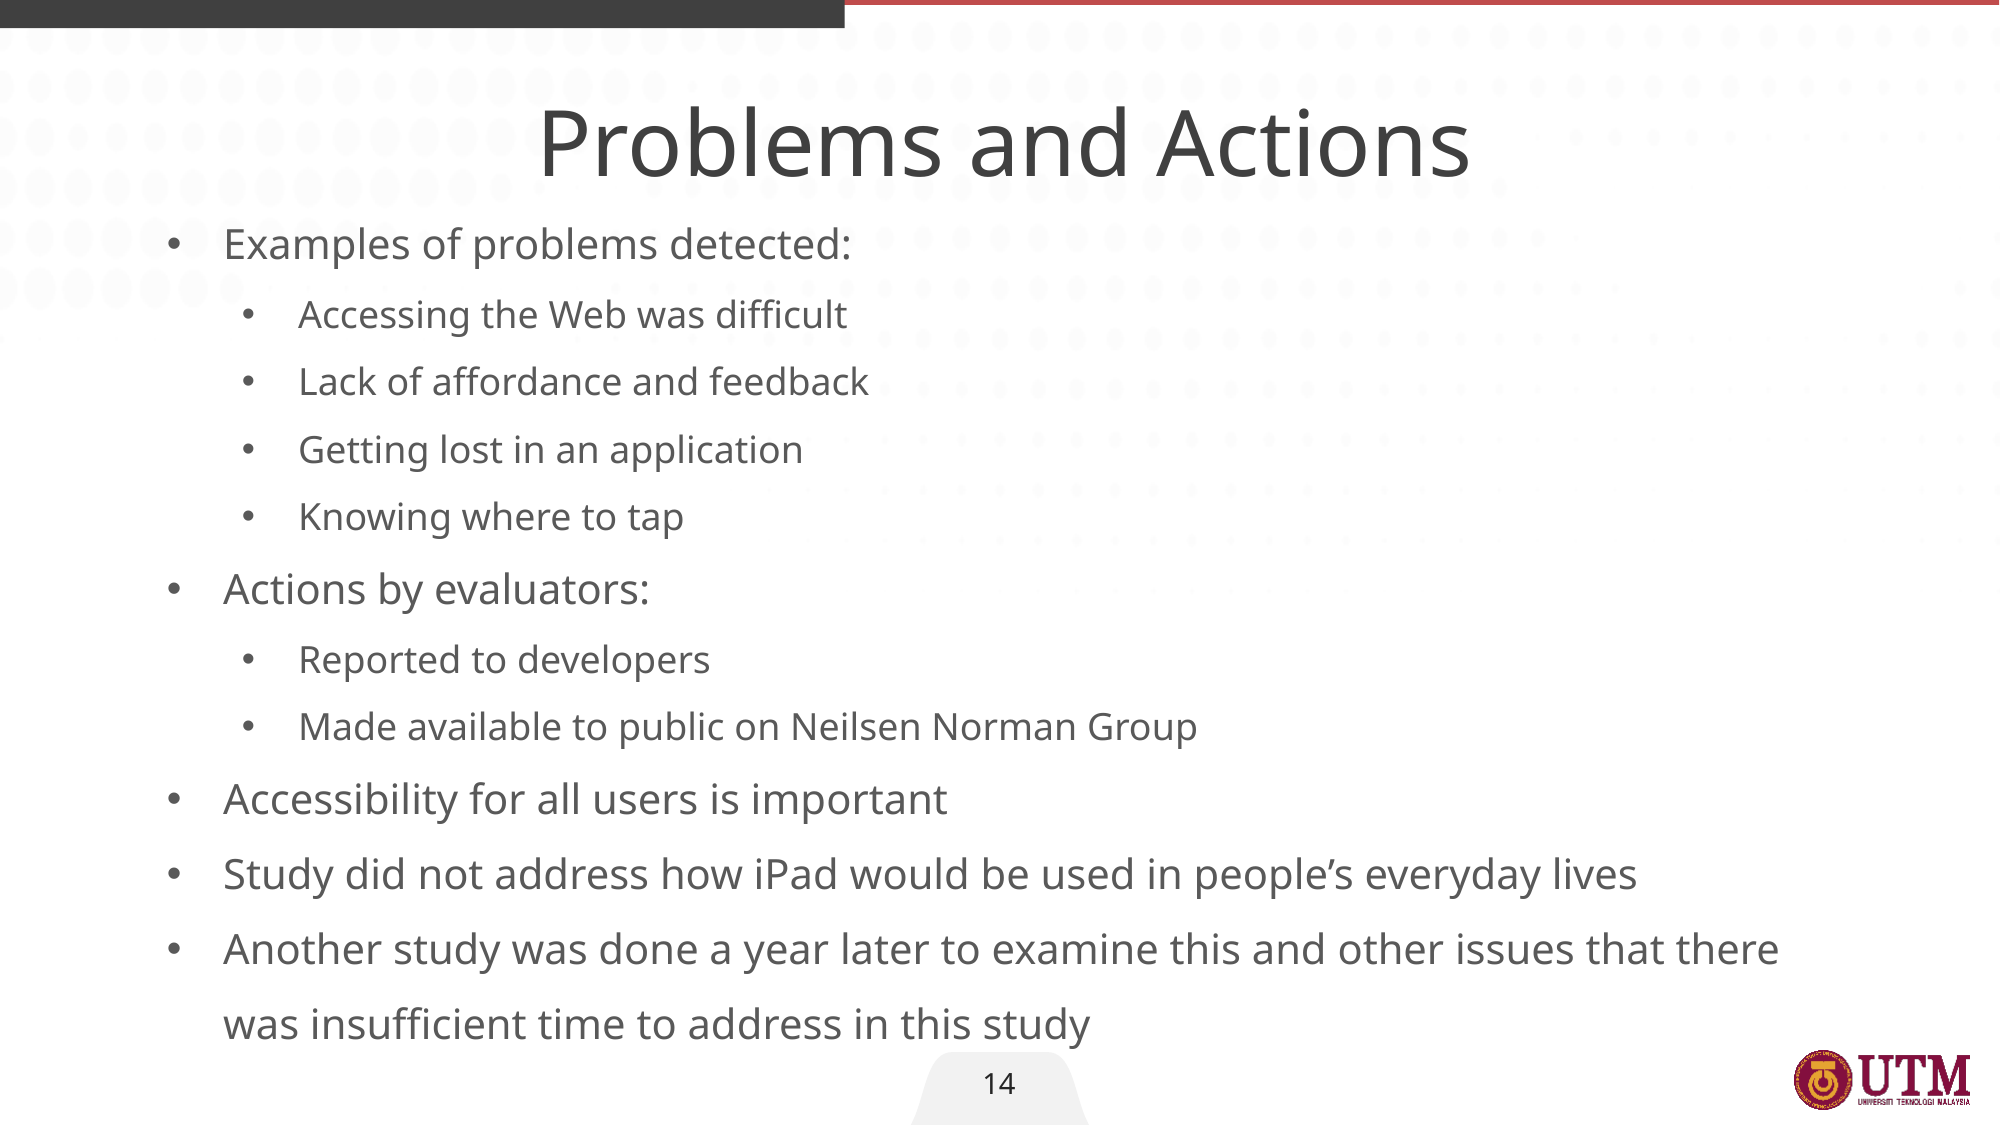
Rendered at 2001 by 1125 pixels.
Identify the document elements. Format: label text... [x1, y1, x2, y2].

text_box Examples of problems detected: Accessing the Web was difficult Lack of affordance and feedback Getting lost in an application Knowing where to tap Actions by evaluators: Reported to developers Made available to public on Neilsen Norman Group Accessibility for all users is important Study did not address how iPad would be used in people’s everyday lives Another study was done a year later to examine this and other issues that there was insufficient time to address in this study [152, 185, 1858, 1056]
slide_number 14 [774, 1055, 1225, 1116]
picture [0, 0, 2001, 645]
picture [1794, 1050, 1970, 1110]
text_box Problems and Actions [50, 77, 1960, 203]
